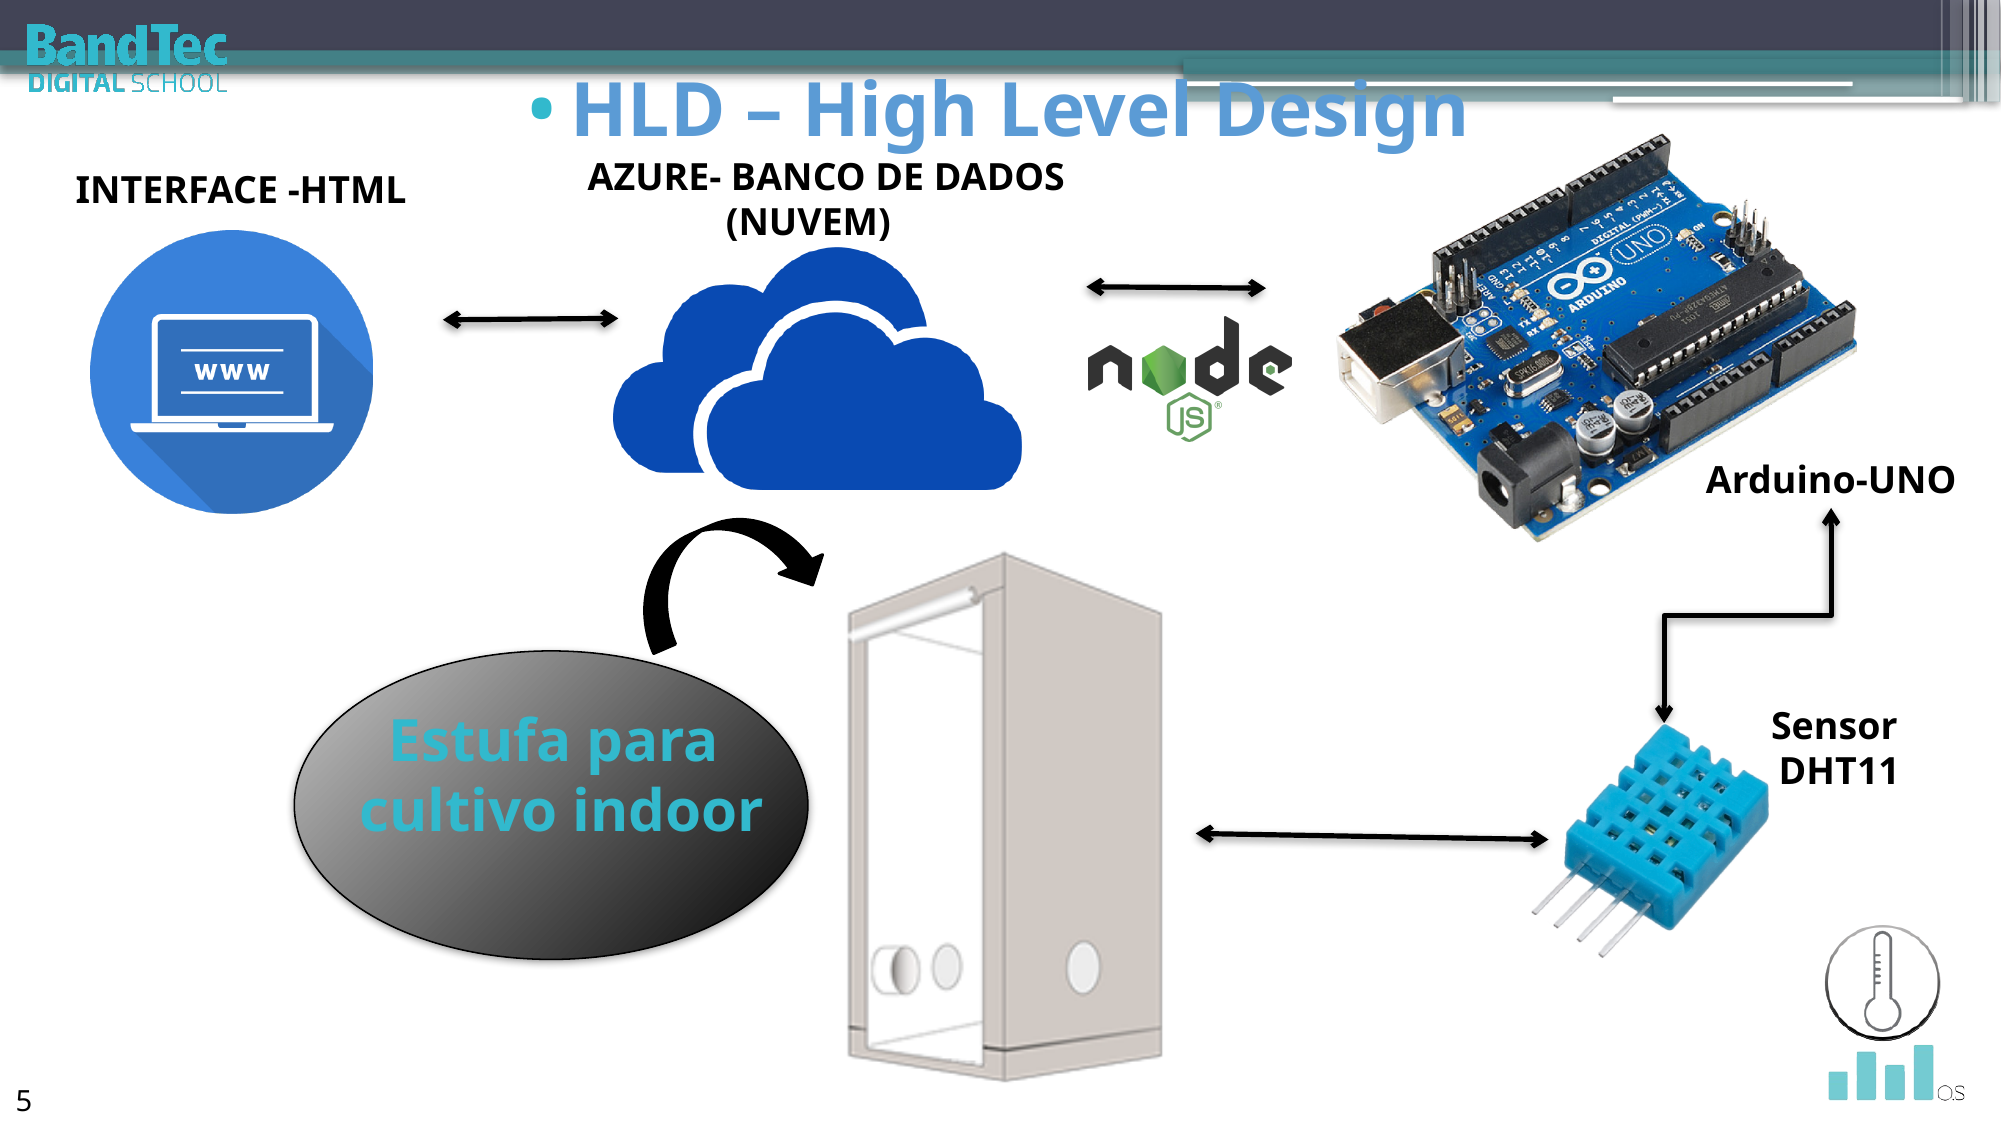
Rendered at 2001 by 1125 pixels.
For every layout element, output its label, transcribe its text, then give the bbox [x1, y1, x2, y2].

text_box Sensor DHT11 [1756, 694, 1923, 800]
picture [537, 77, 1857, 1107]
picture [89, 230, 373, 514]
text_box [1639, 531, 1856, 700]
picture [27, 24, 227, 54]
text_box INTERFACE -HTML [60, 158, 444, 219]
text_box 5 [0, 1074, 48, 1125]
text_box (NUVEM) [711, 190, 906, 232]
picture [1524, 714, 2000, 1125]
text_box Estufa para cultivo indoor [302, 696, 530, 851]
picture [1088, 316, 1293, 442]
text_box [368, 650, 530, 696]
text_box [687, 517, 789, 534]
text_box AZURE- BANCO DE DADOS [573, 145, 1081, 206]
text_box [1195, 833, 1518, 840]
list HLD – High Level Design [0, 54, 2000, 169]
picture [612, 234, 1030, 490]
text_box Arduino-UNO [1863, 448, 1972, 509]
text_box [293, 765, 302, 845]
text_box [305, 851, 530, 960]
